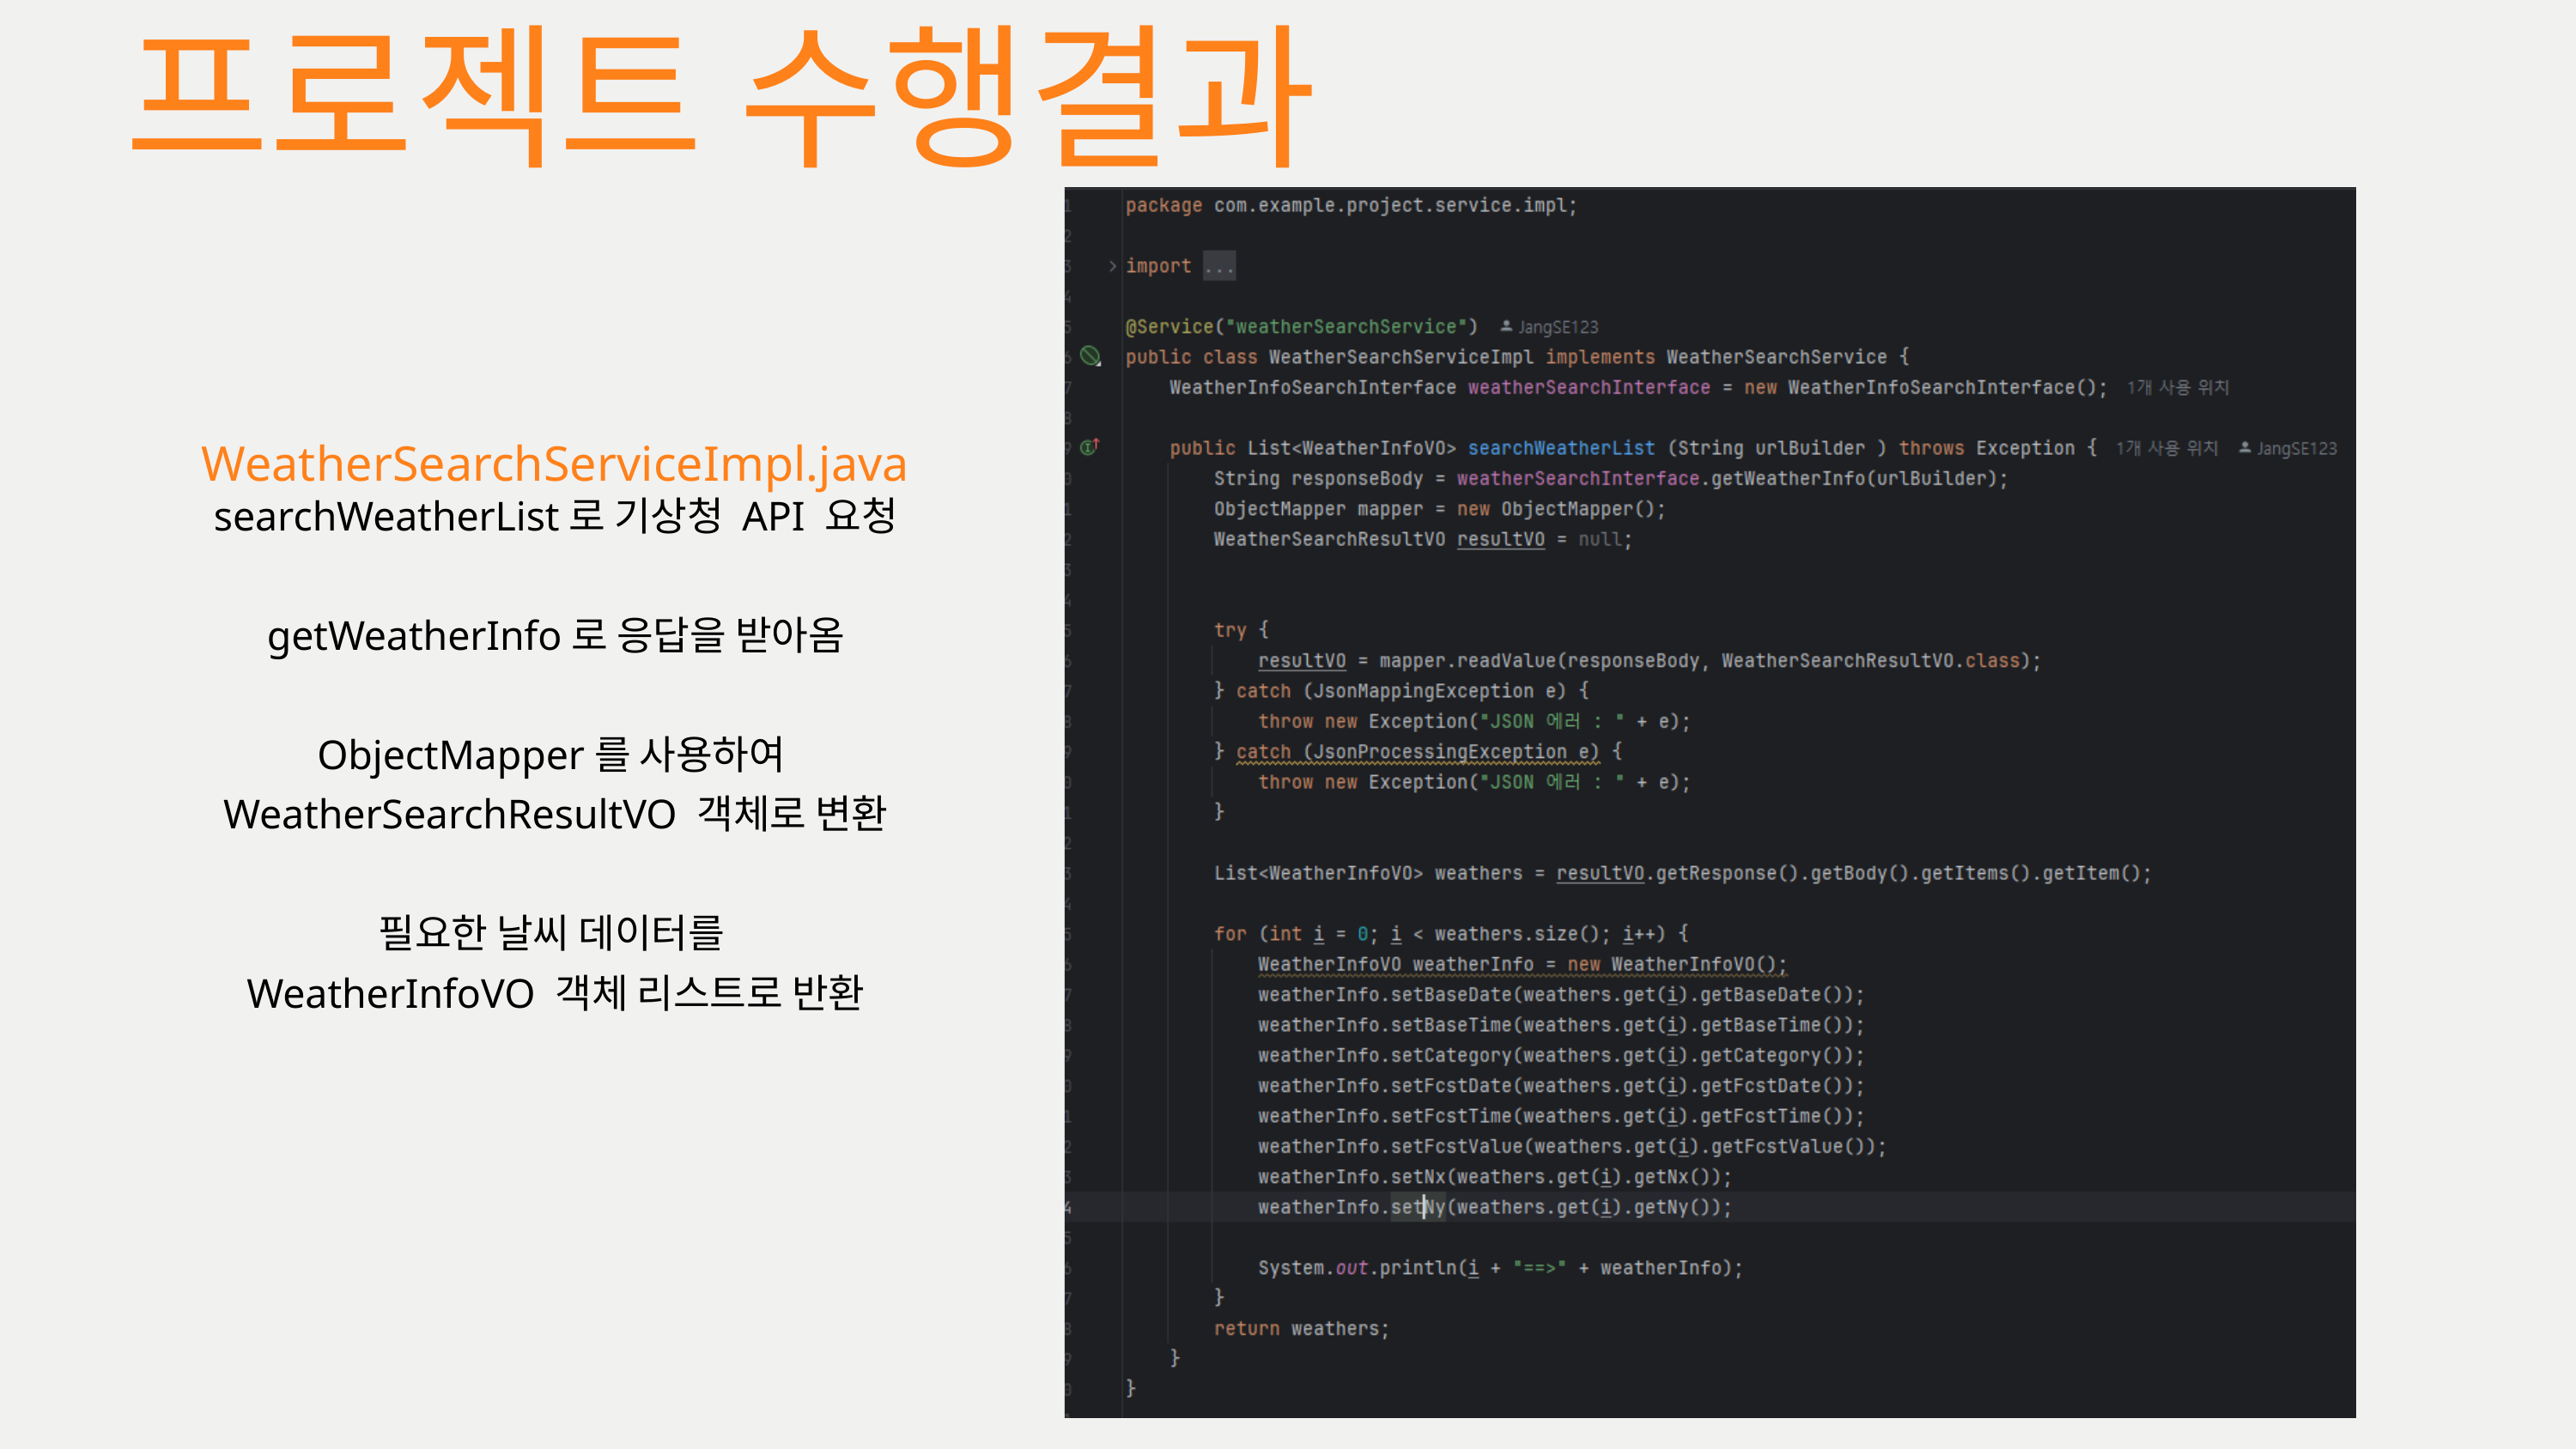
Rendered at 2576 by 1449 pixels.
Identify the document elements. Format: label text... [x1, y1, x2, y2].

text_box 프로젝트 수행결과 [125, 0, 2387, 188]
text_box [1064, 188, 2356, 1418]
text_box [125, 427, 987, 1022]
